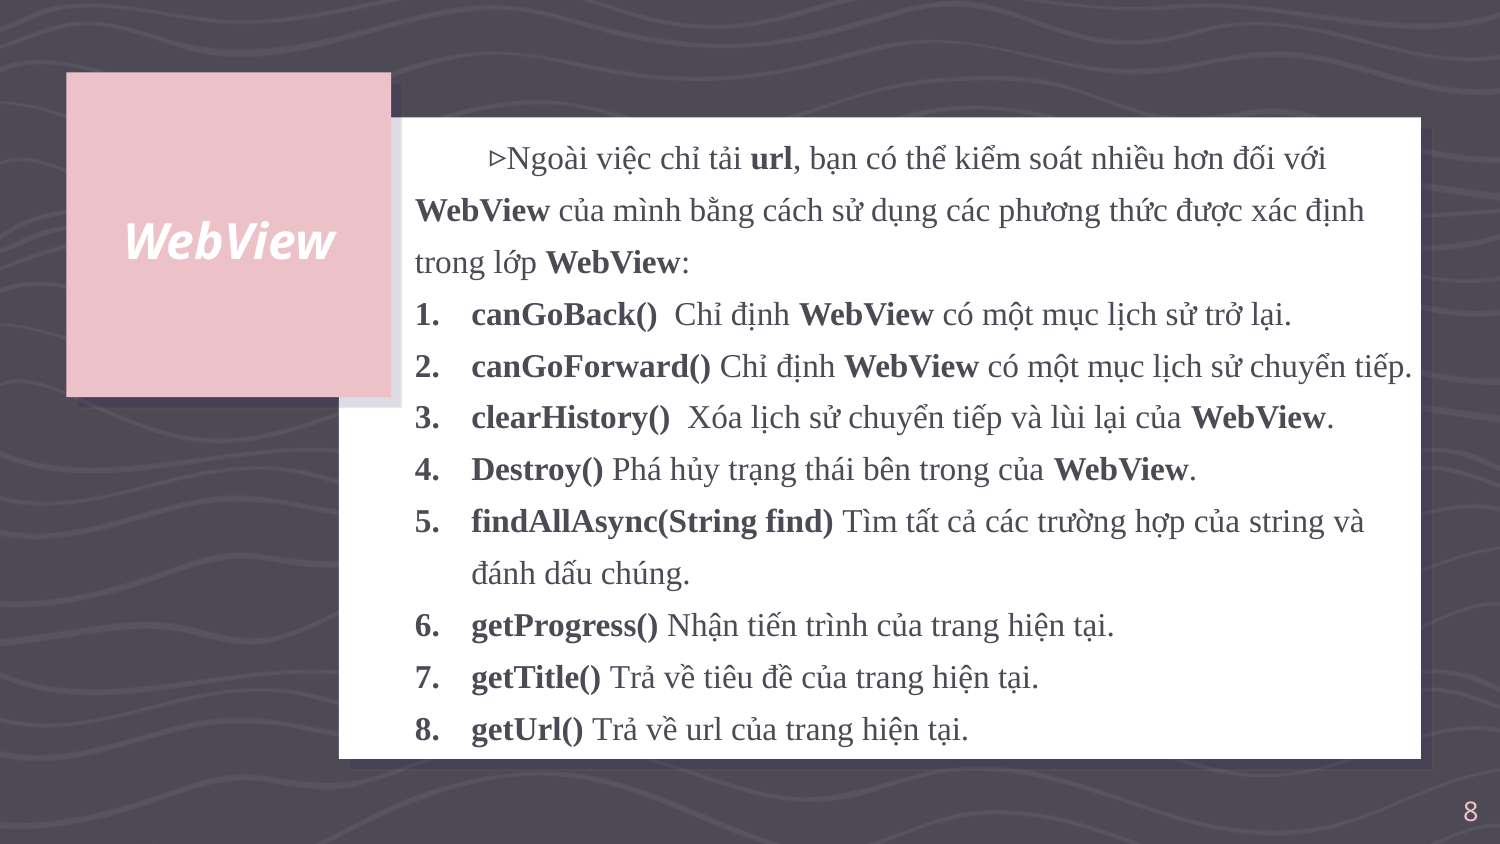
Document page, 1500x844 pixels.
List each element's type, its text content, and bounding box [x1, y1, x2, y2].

list Ngoài việc chỉ tải url, bạn có thể kiểm soát nhiều hơn đối với WebView của mình bằng cách sử dụng các phương thức được xác định trong lớp WebView: canGoBack() Chỉ định WebView có một mục lịch sử trở lại. canGoForward() Chỉ định WebView có một mục lịch sử chuyển tiếp. clearHistory() Xóa lịch sử chuyển tiếp và lùi lại của WebView. Destroy() Phá hủy trạng thái bên trong của WebView. findAllAsync(String find) Tìm tất cả các trường hợp của string và đánh dấu chúng. getProgress() Nhận tiến trình của trang hiện tại. getTitle() Trả về tiêu đề của trang hiện tại. getUrl() Trả về url của trang hiện tại. [399, 109, 1438, 747]
slide_number 8 [1403, 779, 1494, 844]
title WebView [99, 134, 350, 380]
